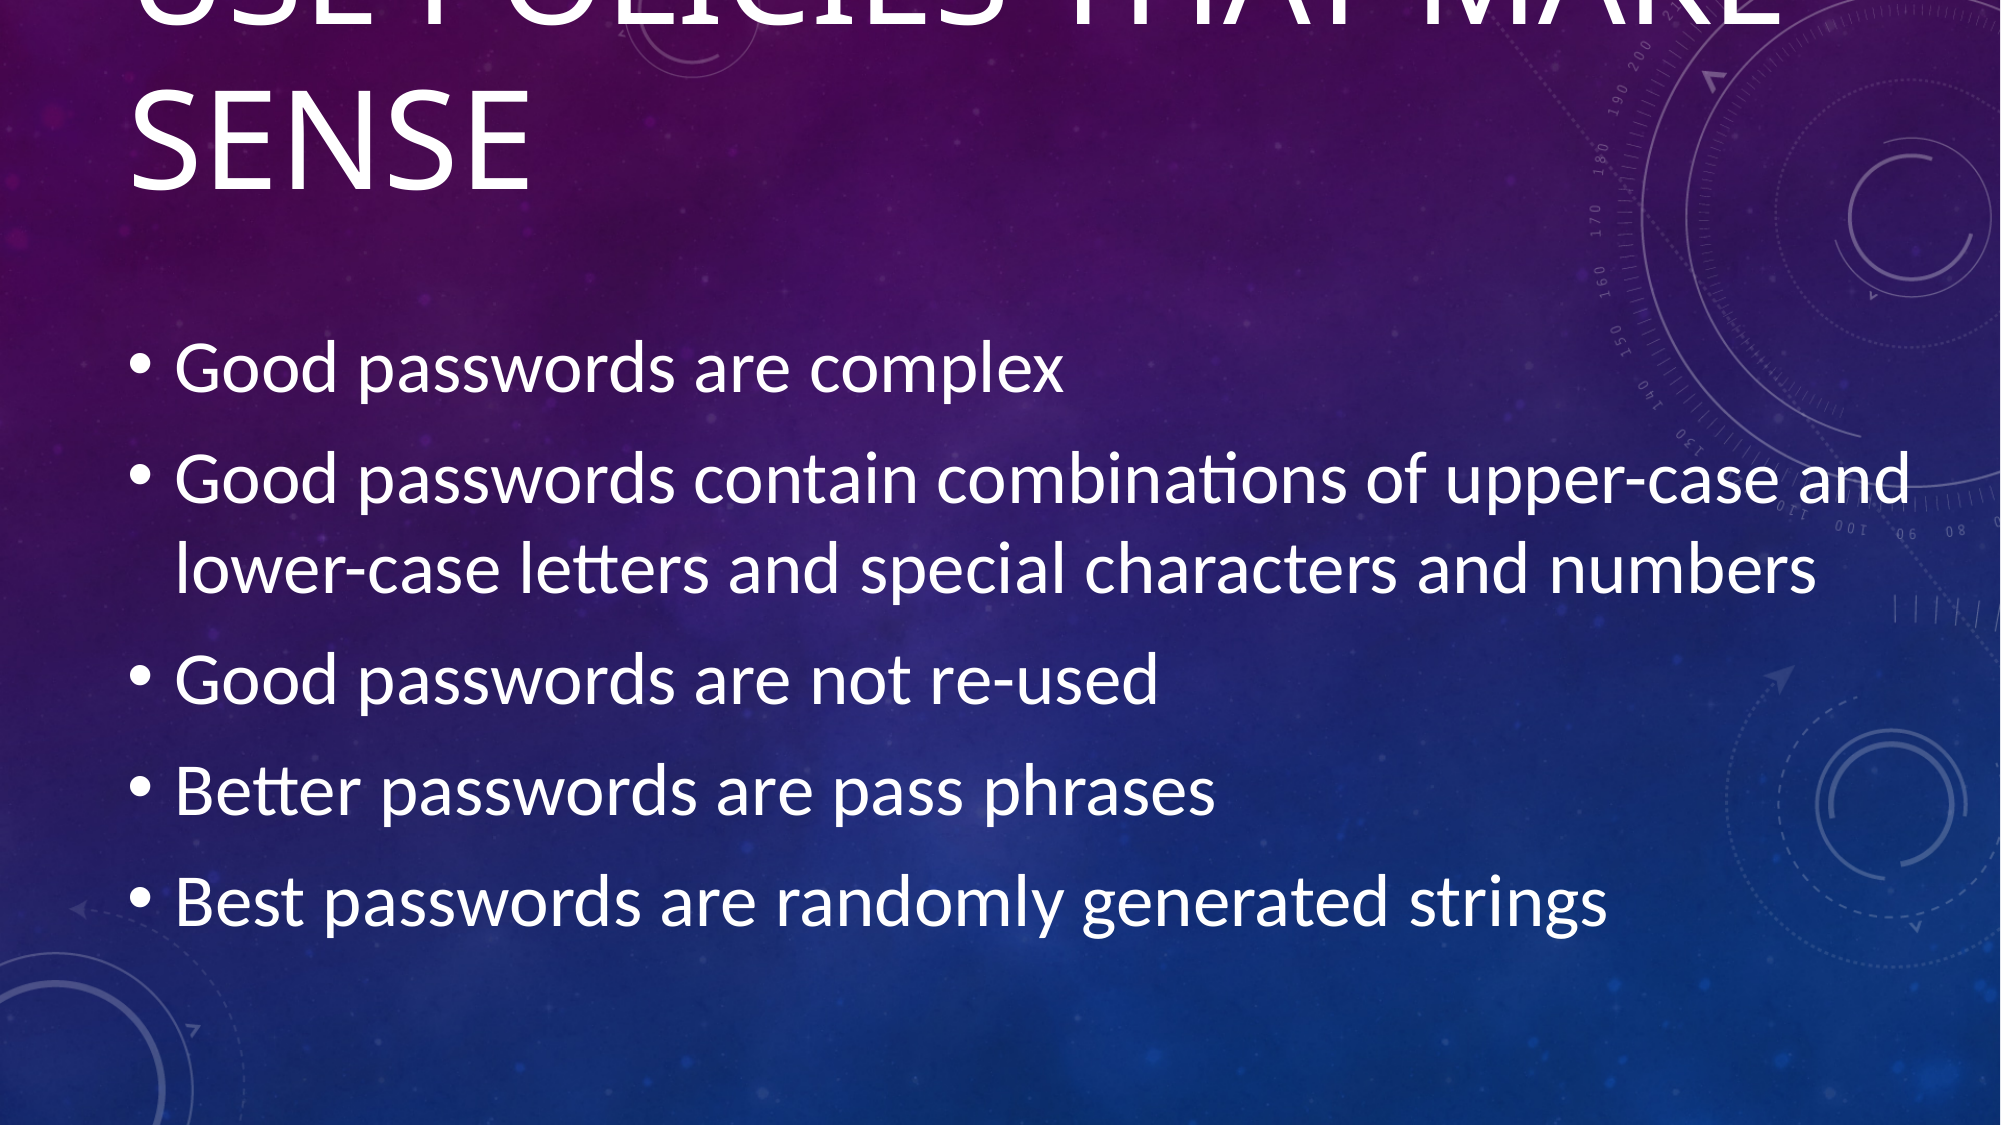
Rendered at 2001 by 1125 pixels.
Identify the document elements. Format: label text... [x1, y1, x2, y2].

title Use policies that make sense [112, 0, 2000, 225]
picture [0, 0, 2001, 1125]
list Good passwords are complex Good passwords contain combinations of upper-case and lower-case letters and special characters and numbers Good passwords are not re-used Better passwords are pass phrases Best passwords are randomly generated strings [112, 310, 2000, 1125]
